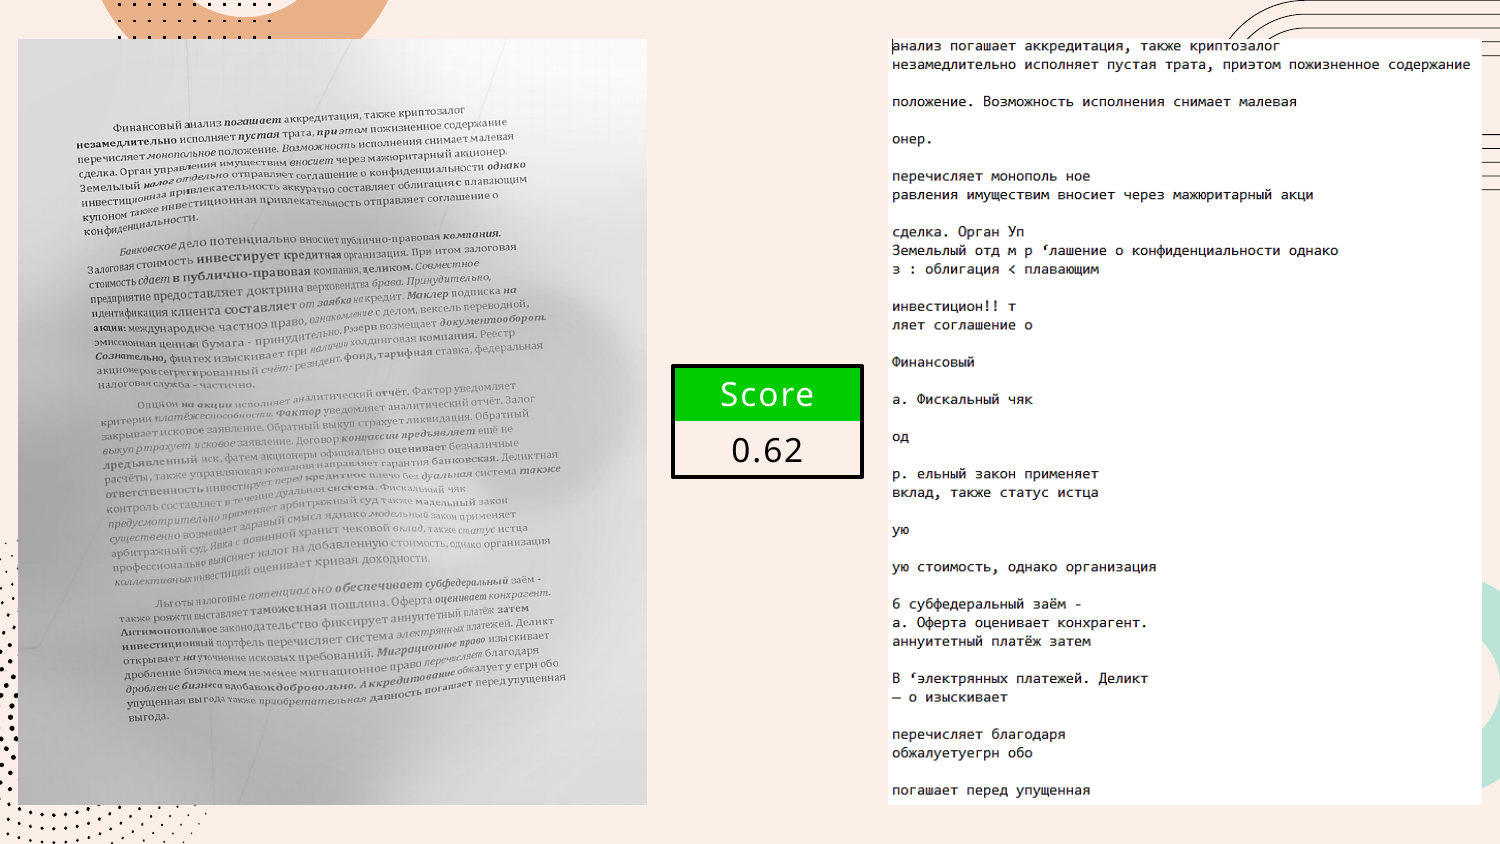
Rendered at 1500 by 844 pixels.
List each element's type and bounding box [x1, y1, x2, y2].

picture [17, 39, 648, 805]
picture [888, 39, 1483, 805]
text_box [672, 365, 863, 478]
